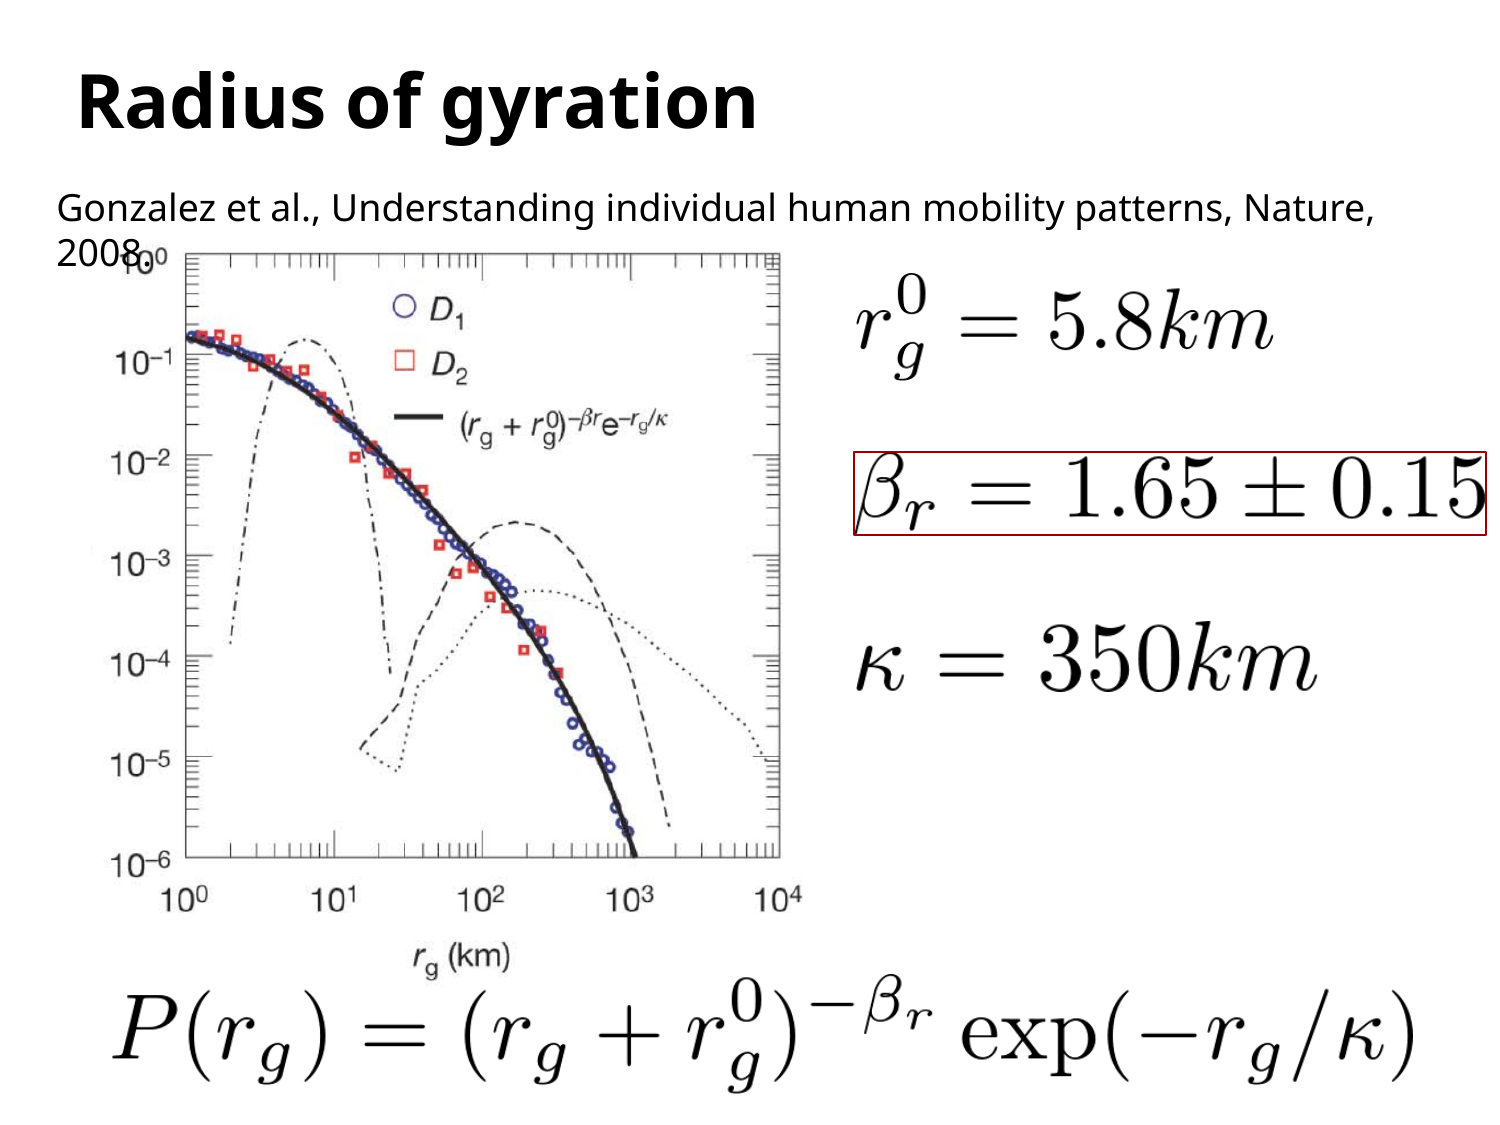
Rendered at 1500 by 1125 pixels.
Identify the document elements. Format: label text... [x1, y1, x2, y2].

picture [854, 452, 1486, 535]
text_box Gonzalez et al., Understanding individual human mobility patterns, Nature, 2008. [41, 168, 1447, 220]
picture [856, 621, 1319, 692]
picture [89, 233, 1413, 1094]
text_box Radius of gyration [74, 27, 1425, 168]
picture [856, 273, 1274, 381]
